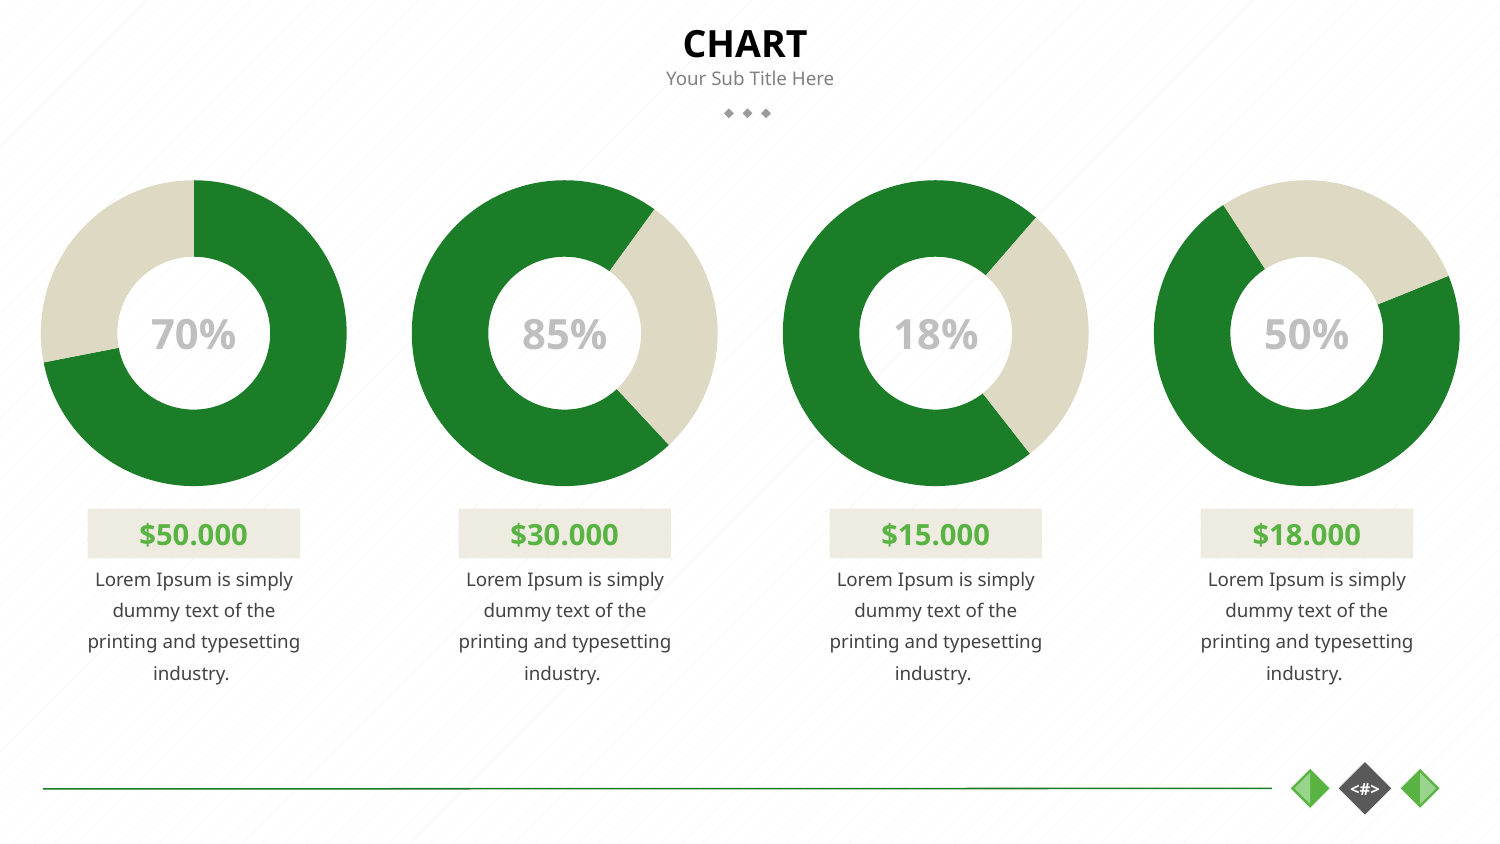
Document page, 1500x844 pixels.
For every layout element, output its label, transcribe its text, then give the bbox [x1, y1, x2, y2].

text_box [15, 173, 372, 493]
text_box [1182, 508, 1431, 662]
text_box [386, 173, 743, 493]
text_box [69, 508, 318, 662]
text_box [1129, 173, 1485, 493]
title CHART [112, 0, 1388, 85]
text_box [758, 173, 1114, 493]
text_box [440, 508, 689, 662]
slide_number 26 [1333, 769, 1397, 808]
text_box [811, 508, 1060, 662]
